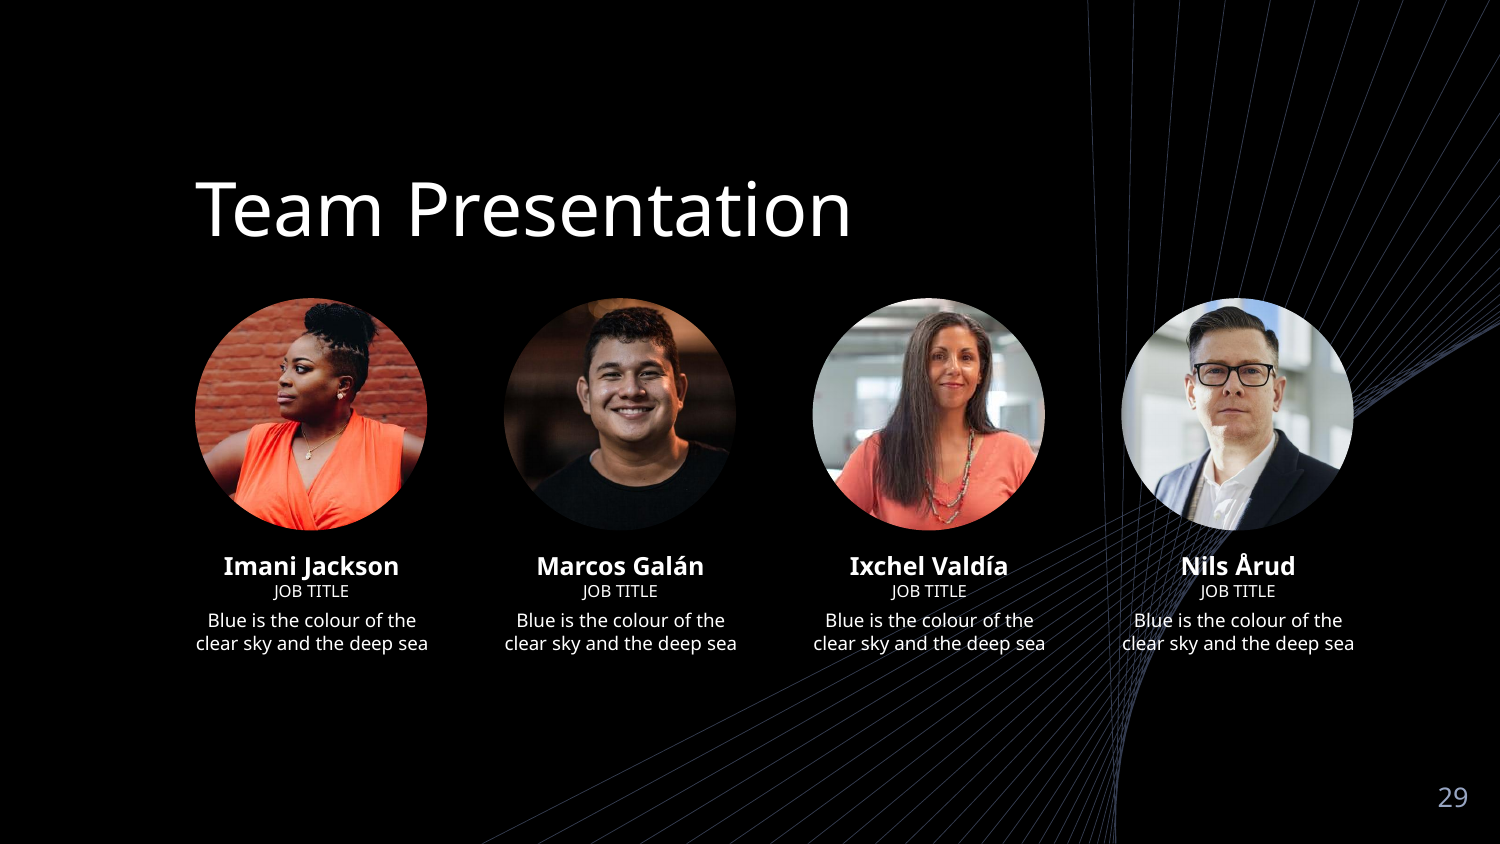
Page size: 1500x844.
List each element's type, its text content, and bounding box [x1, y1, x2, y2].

text_box Ixchel Valdía JOB TITLE Blue is the colour of the clear sky and the deep sea [813, 550, 1046, 666]
text_box Imani Jackson JOB TITLE Blue is the colour of the clear sky and the deep sea [195, 550, 428, 666]
text_box Marcos Galán JOB TITLE Blue is the colour of the clear sky and the deep sea [504, 550, 737, 666]
picture [1121, 297, 1354, 531]
picture [812, 297, 1046, 531]
title Team Presentation [195, 171, 1305, 251]
slide_number 29 [1378, 766, 1469, 832]
text_box Nils Årud JOB TITLE Blue is the colour of the clear sky and the deep sea [1122, 550, 1355, 666]
picture [194, 297, 428, 531]
picture [503, 297, 737, 531]
